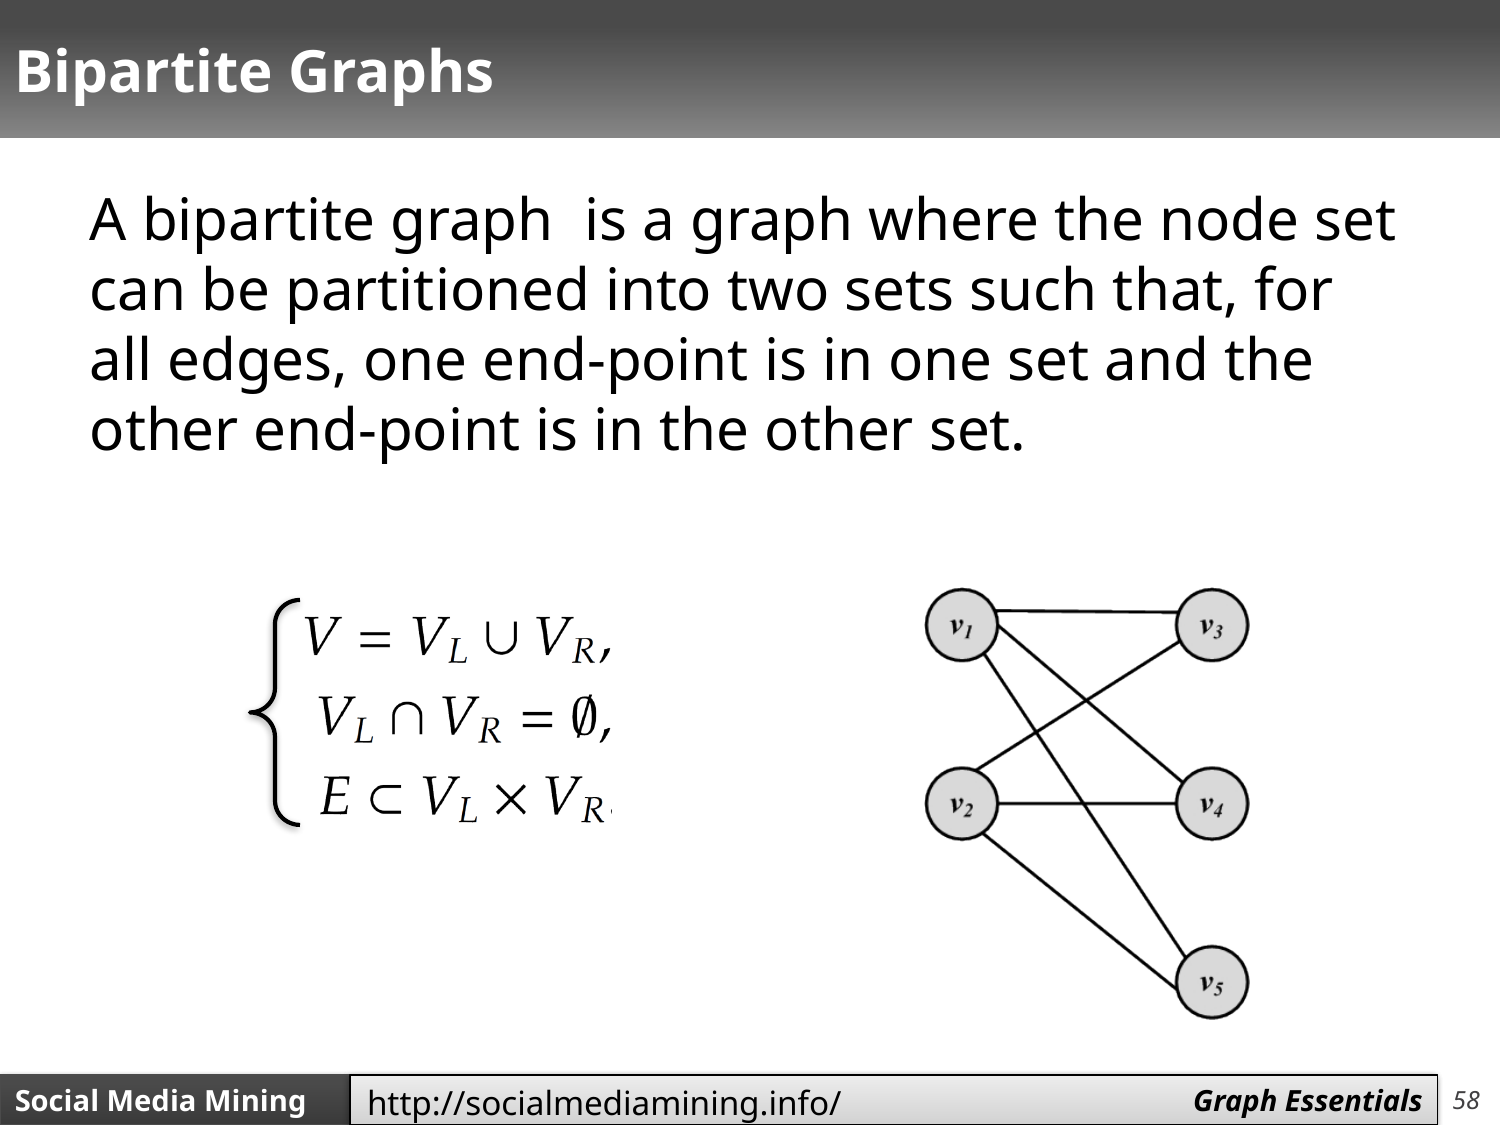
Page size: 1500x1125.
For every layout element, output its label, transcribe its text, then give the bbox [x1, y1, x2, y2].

picture [299, 612, 613, 826]
text_box [247, 597, 301, 827]
picture [924, 587, 1251, 1020]
title Bipartite Graphs [0, 0, 1500, 138]
